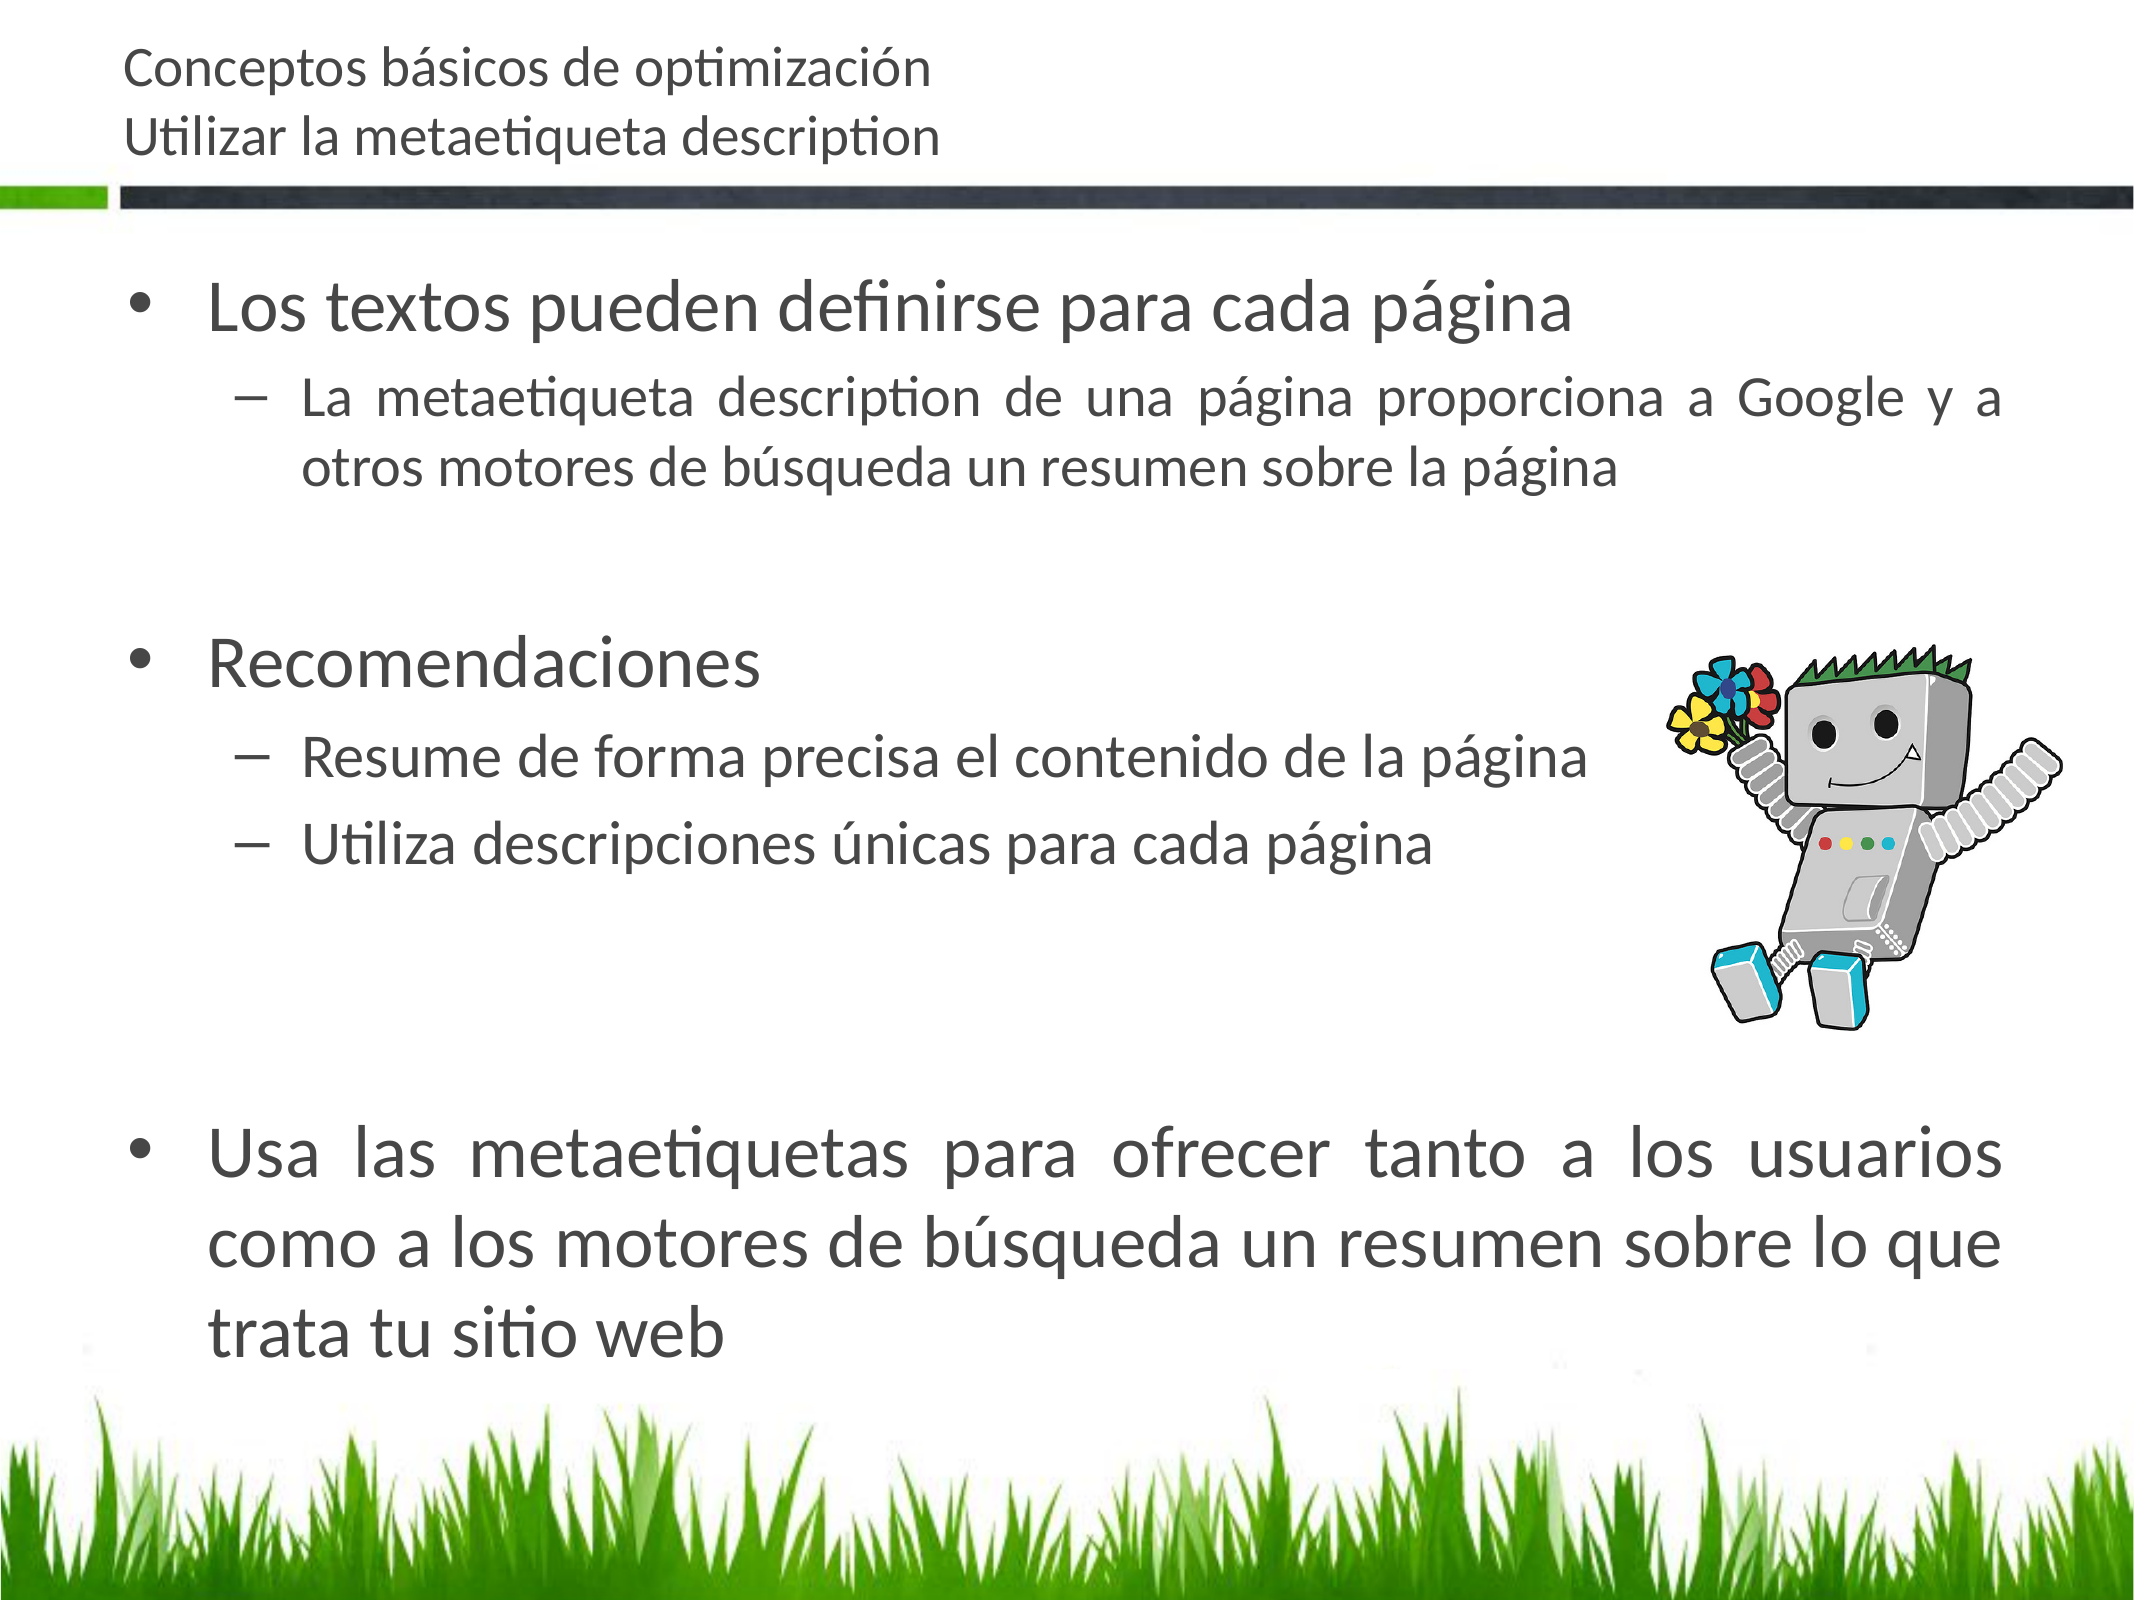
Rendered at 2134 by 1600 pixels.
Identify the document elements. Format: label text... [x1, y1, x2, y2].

title Conceptos básicos de optimización Utilizar la metaetiqueta description [101, 17, 2063, 178]
picture [0, 0, 2134, 1600]
list Los textos pueden definirse para cada página La metaetiqueta description de una página proporciona a Google y a otros motores de búsqueda un resumen sobre la página Recomendaciones Resume de forma precisa el contenido de la página Utiliza descripciones únicas para cada página Usa las metaetiquetas para ofrecer tanto a los usuarios como a los motores de búsqueda un resumen sobre lo que trata tu sitio web [106, 245, 2027, 1430]
